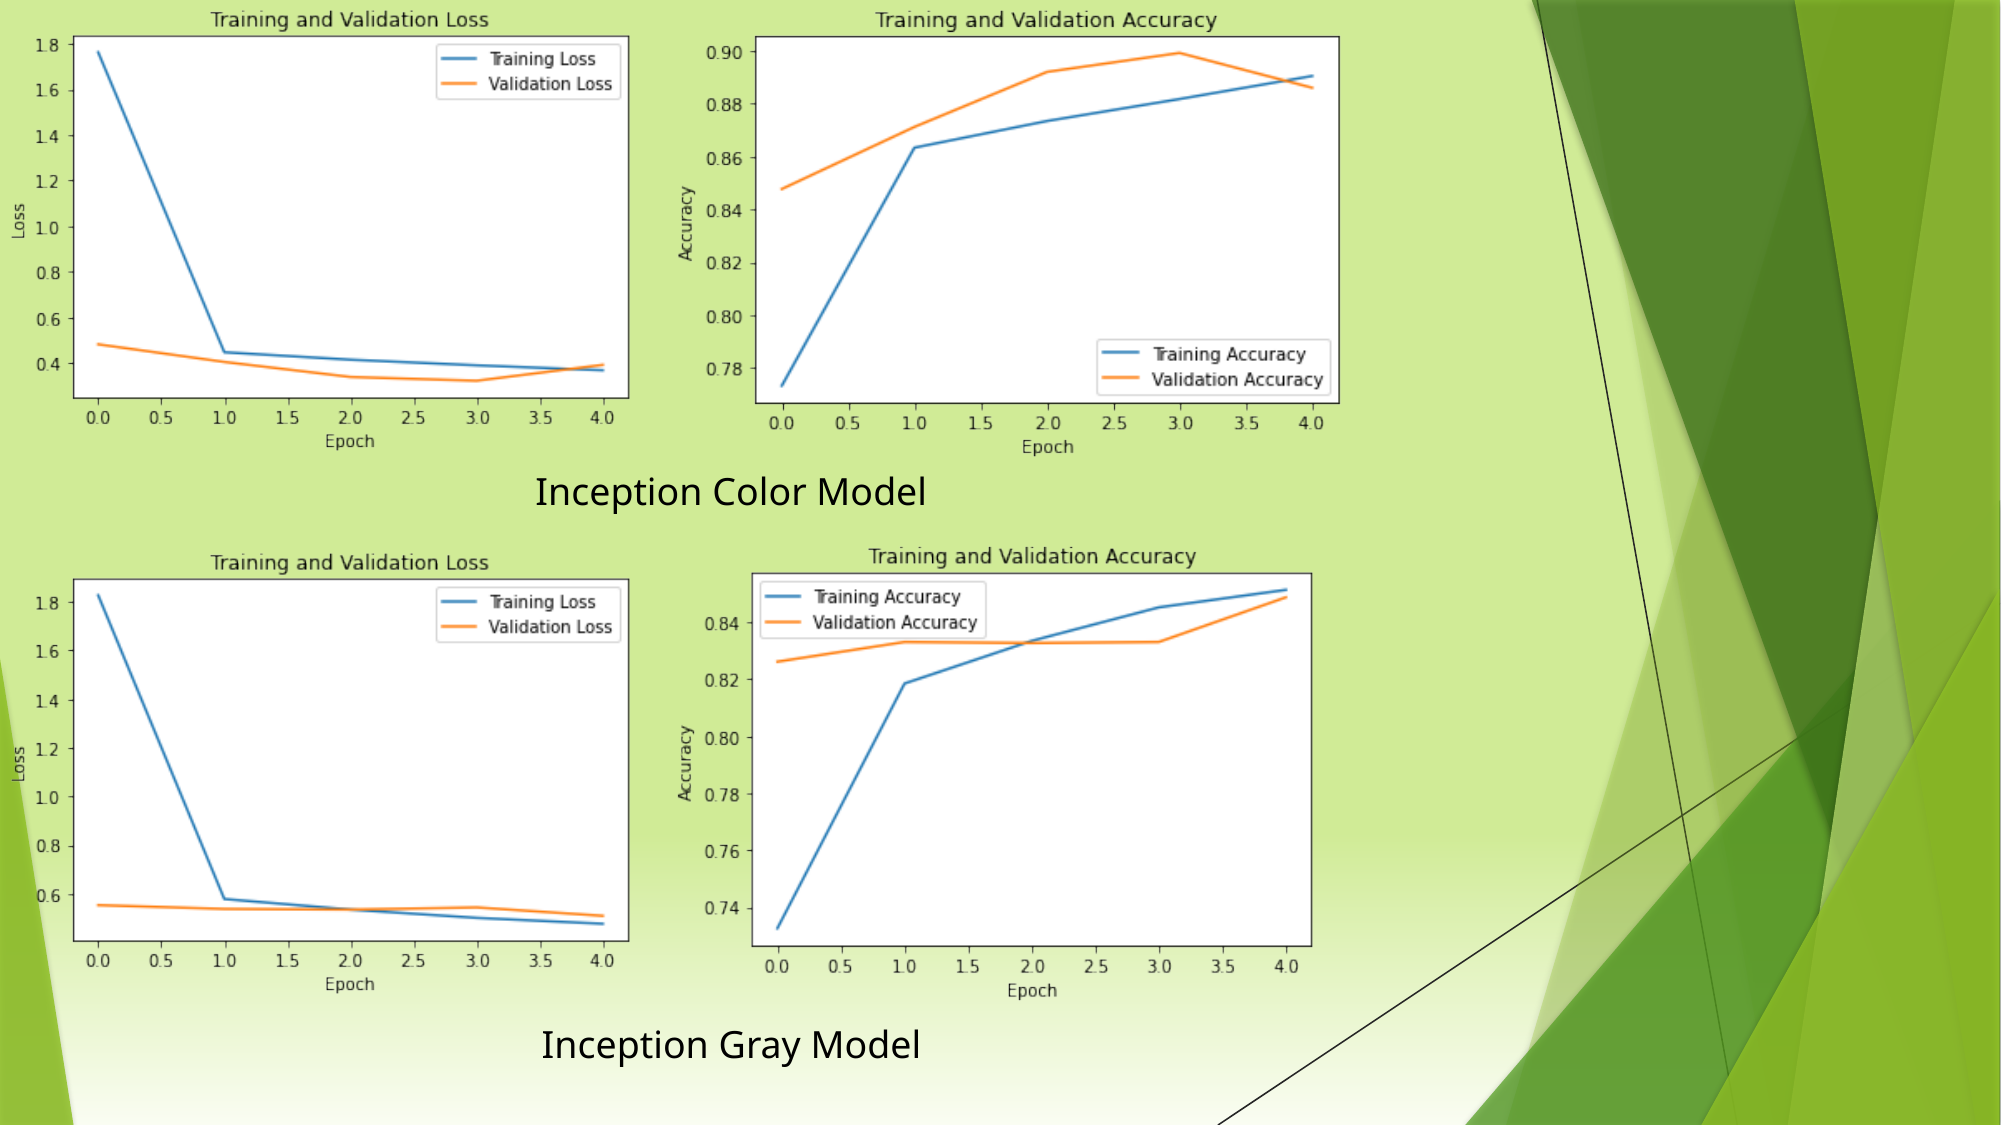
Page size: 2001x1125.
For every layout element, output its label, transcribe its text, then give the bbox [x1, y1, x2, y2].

text_box Inception Color Model [274, 460, 1189, 521]
picture [0, 542, 641, 1005]
picture [668, 0, 1352, 468]
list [0, 0, 641, 462]
picture [668, 535, 1323, 1012]
text_box Inception Gray Model [274, 1013, 1189, 1074]
